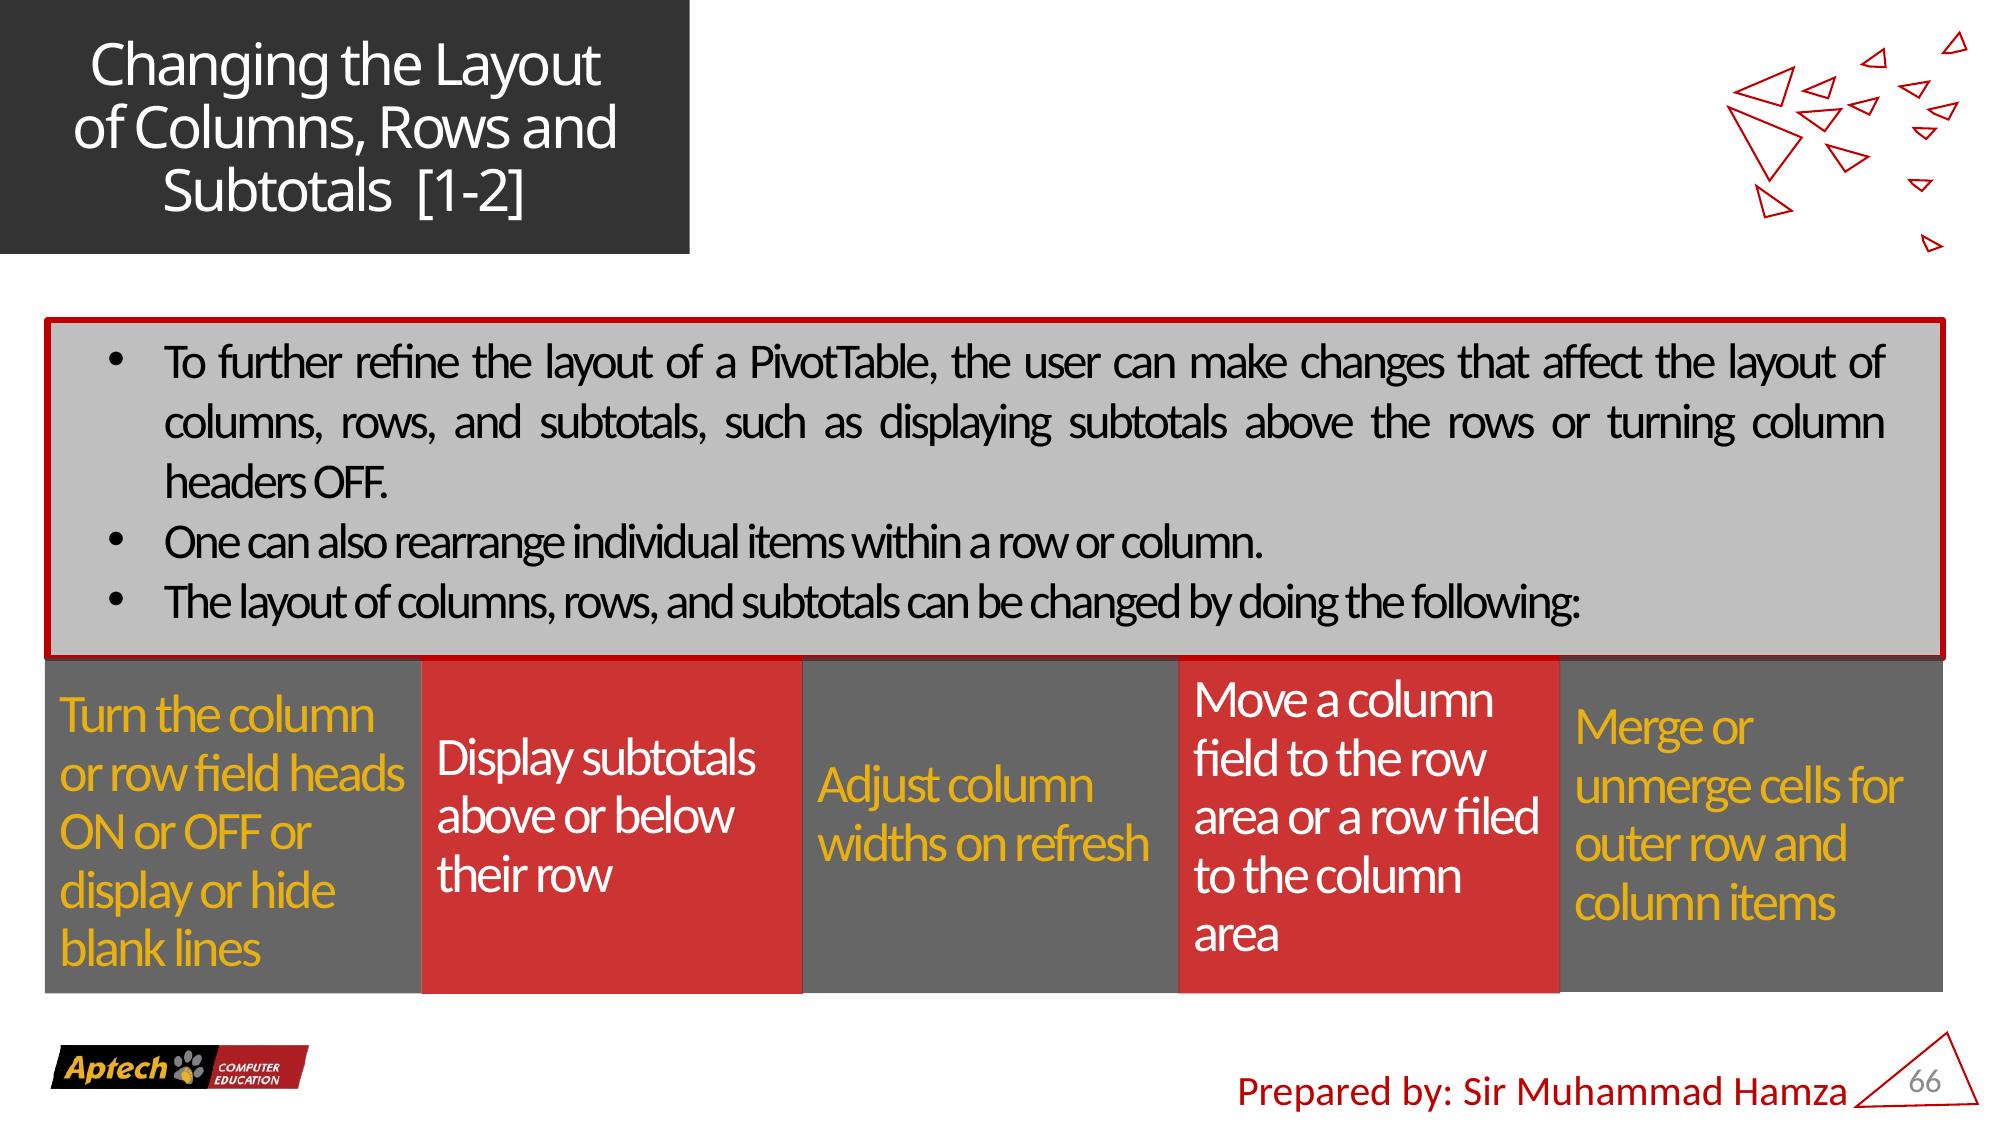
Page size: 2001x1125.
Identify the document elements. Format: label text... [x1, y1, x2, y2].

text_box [44, 655, 1943, 994]
slide_number 66 [1880, 1037, 1957, 1120]
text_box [1724, 32, 1968, 252]
text_box [1940, 1030, 1951, 1037]
text_box [1957, 1053, 1980, 1106]
picture [47, 994, 325, 1089]
footer Prepared by: Sir Muhammad Hamza [1205, 1059, 1880, 1120]
text_box Changing the Layout of Columns, Rows and Subtotals [1-2] [0, 0, 690, 254]
text_box To further refine the layout of a PivotTable, the user can make changes that affect the layout of columns, rows, and subtotals, such as displaying subtotals above the rows or turning column headers OFF. One can also rearrange individual items within a row or column. The layout of columns, rows, and subtotals can be changed by doing the following: [47, 320, 1943, 655]
